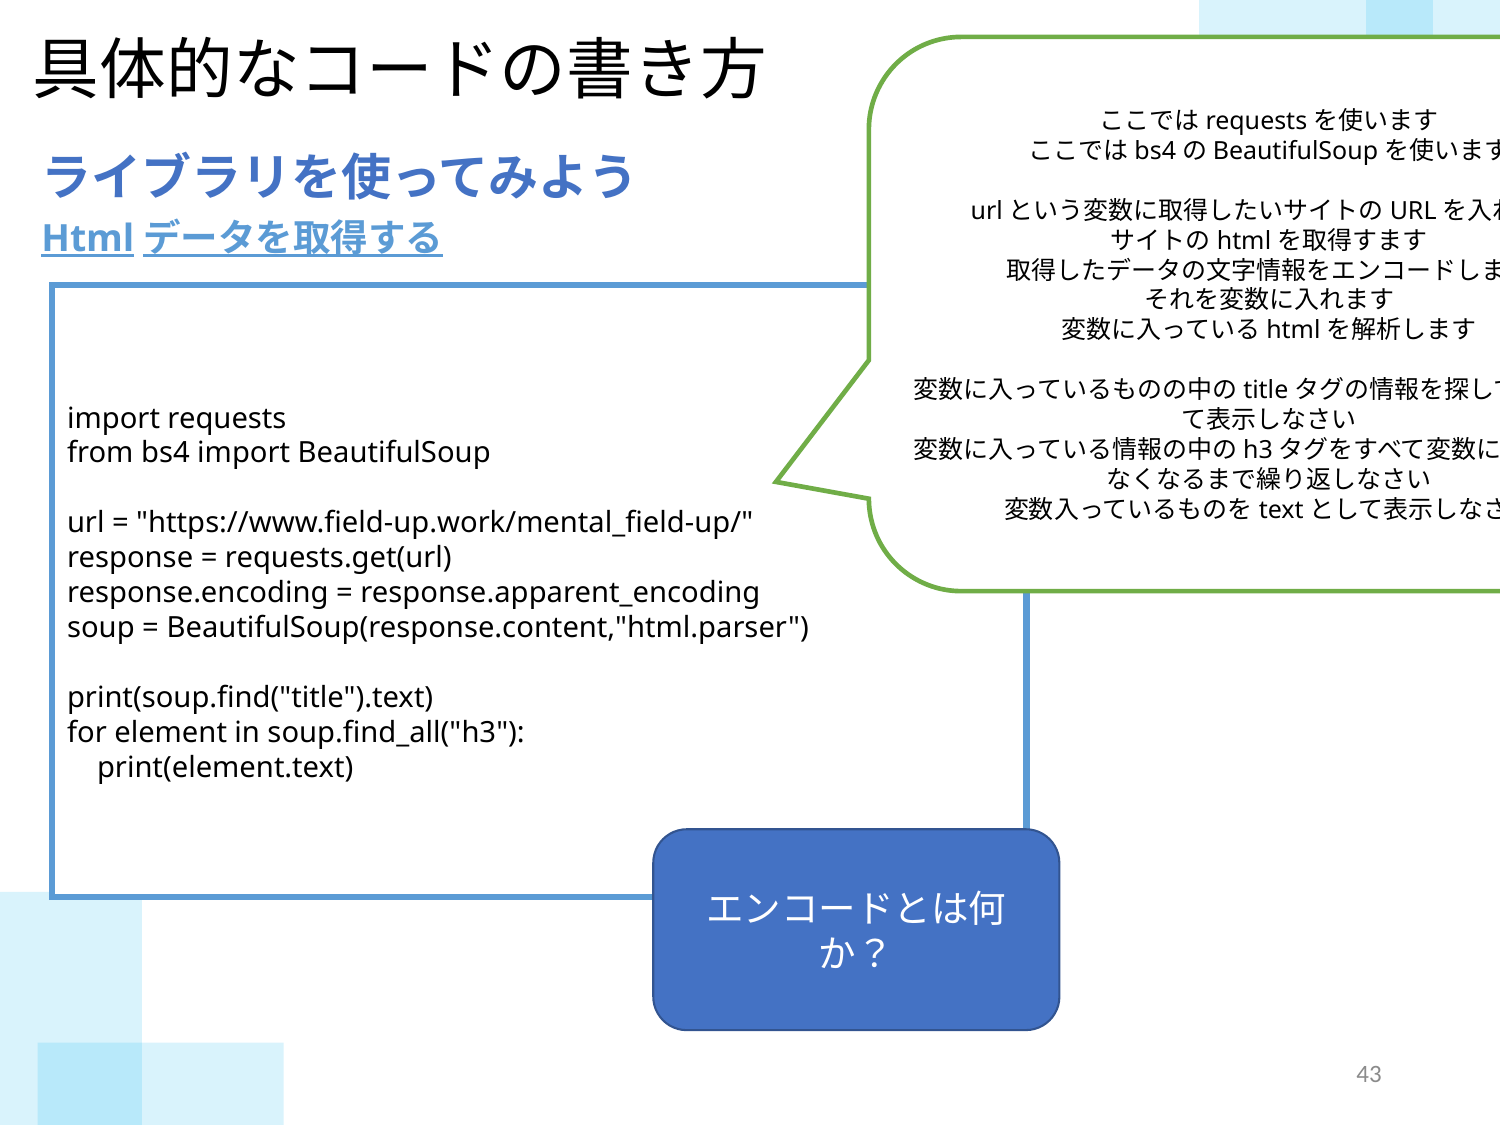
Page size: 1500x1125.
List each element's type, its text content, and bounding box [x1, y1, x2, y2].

text_box 具体的なコードの書き方 [18, 19, 975, 114]
text_box ここではrequestsを使います ここではbs4のBeautifulSoupを使います urlという変数に取得したいサイトのURLを入れます サイトのhtmlを取得すます 取得したデータの文字情報をエンコードします それを変数に入れます 変数に入っているhtmlを解析します 変数に入っているものの中のtitleタグの情報を探してtextとして表示しなさい 変数に入っている情報の中のh3タグをすべて変数に入れ続け、なくなるまで繰り返しなさい 変数入っているものをtextとして表示しなさい [774, 35, 1500, 593]
text_box import requests from bs4 import BeautifulSoup url = "https://www.field-up.work/mental_field-up/" response = requests.get(url) response.encoding = response.apparent_encoding soup = BeautifulSoup(response.content,"html.parser") print(soup.find("title").text) for element in soup.find_all("h3"): print(element.text) [51, 284, 1028, 898]
text_box エンコードとは何か？ [652, 828, 1061, 1032]
slide_number 42 [1059, 1042, 1397, 1103]
text_box ライブラリを使ってみよう [26, 114, 804, 206]
text_box Htmlデータを取得する [26, 206, 867, 266]
